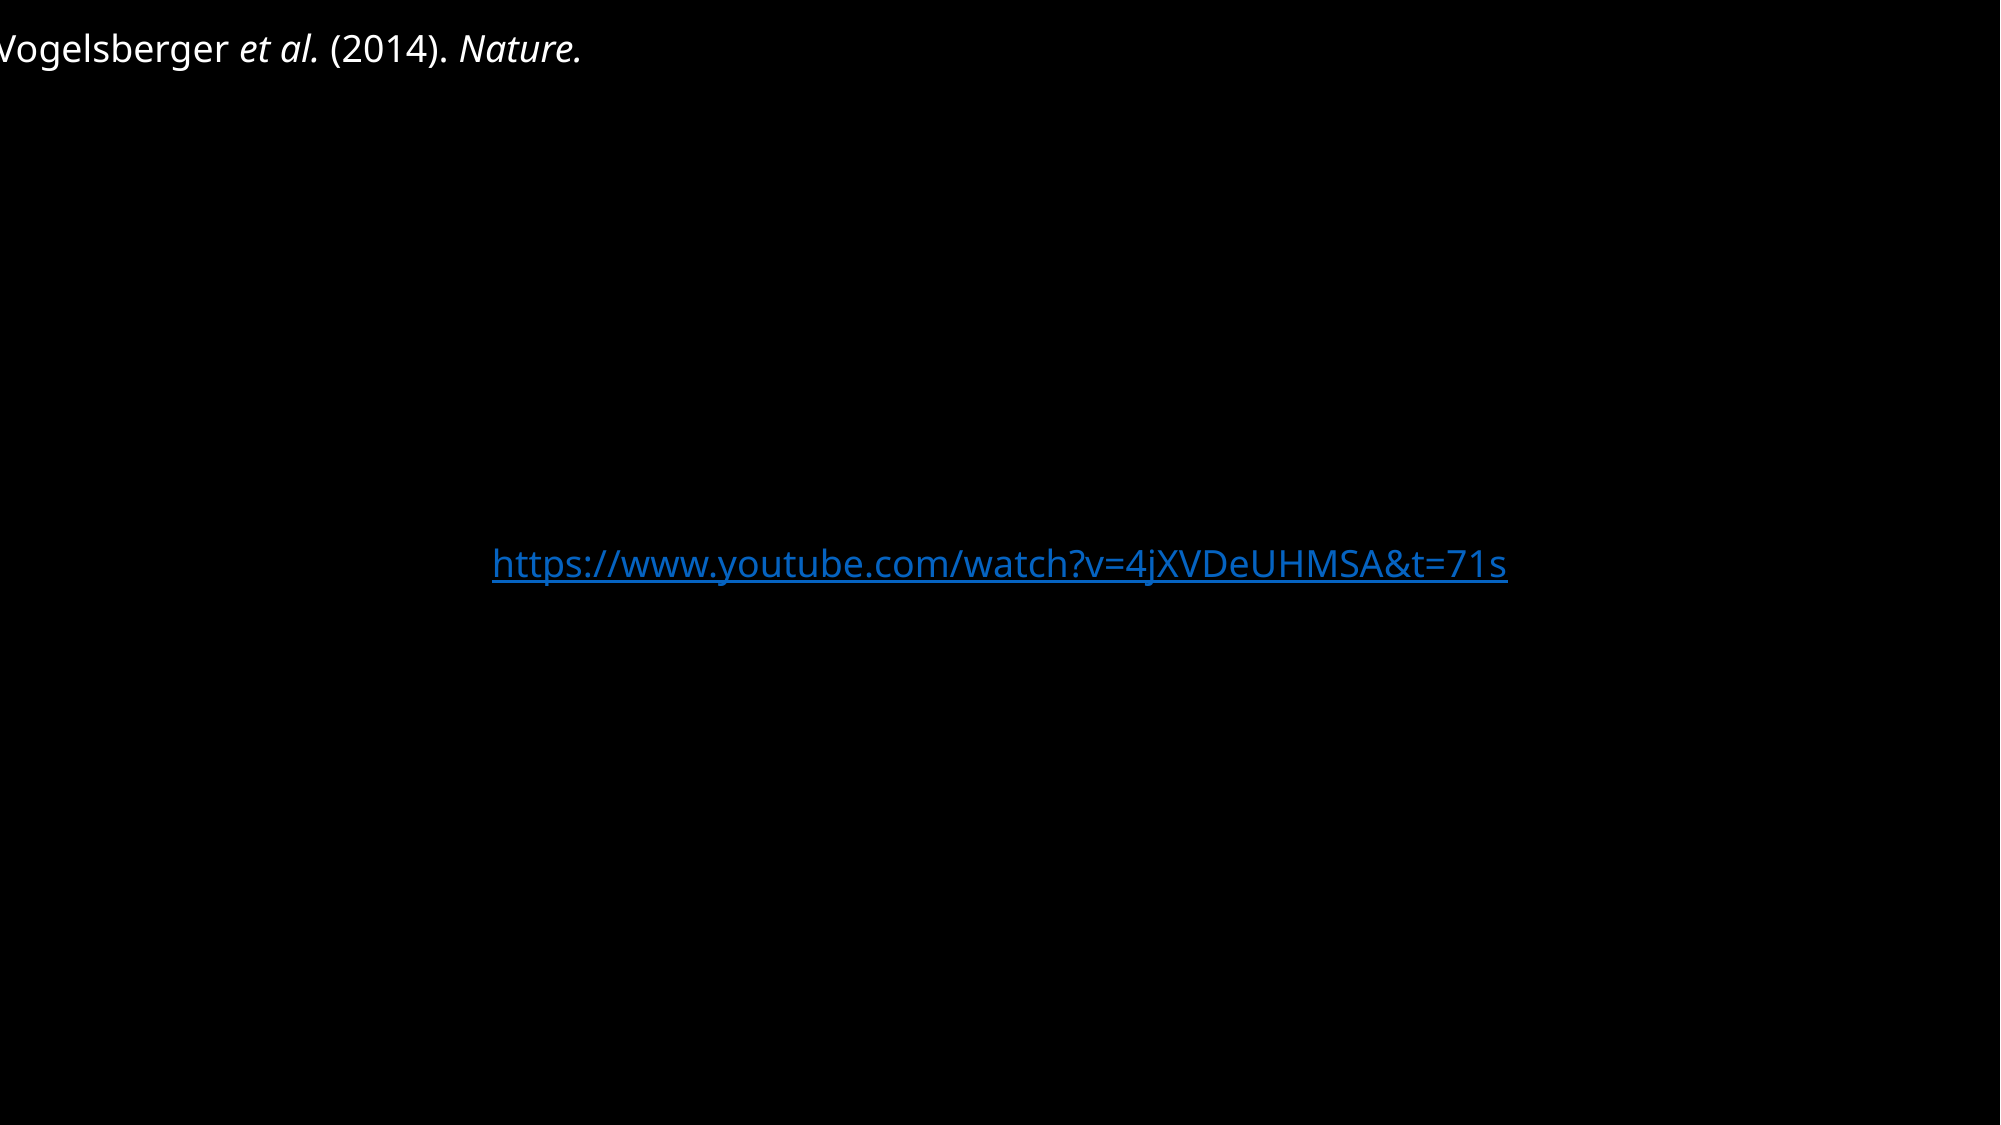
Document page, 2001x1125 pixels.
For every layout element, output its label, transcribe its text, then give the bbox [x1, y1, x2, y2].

text_box https://www.youtube.com/watch?v=4jXVDeUHMSA&t=71s [477, 532, 1523, 598]
text_box Vogelsberger et al. (2014). Nature. [0, 17, 598, 78]
